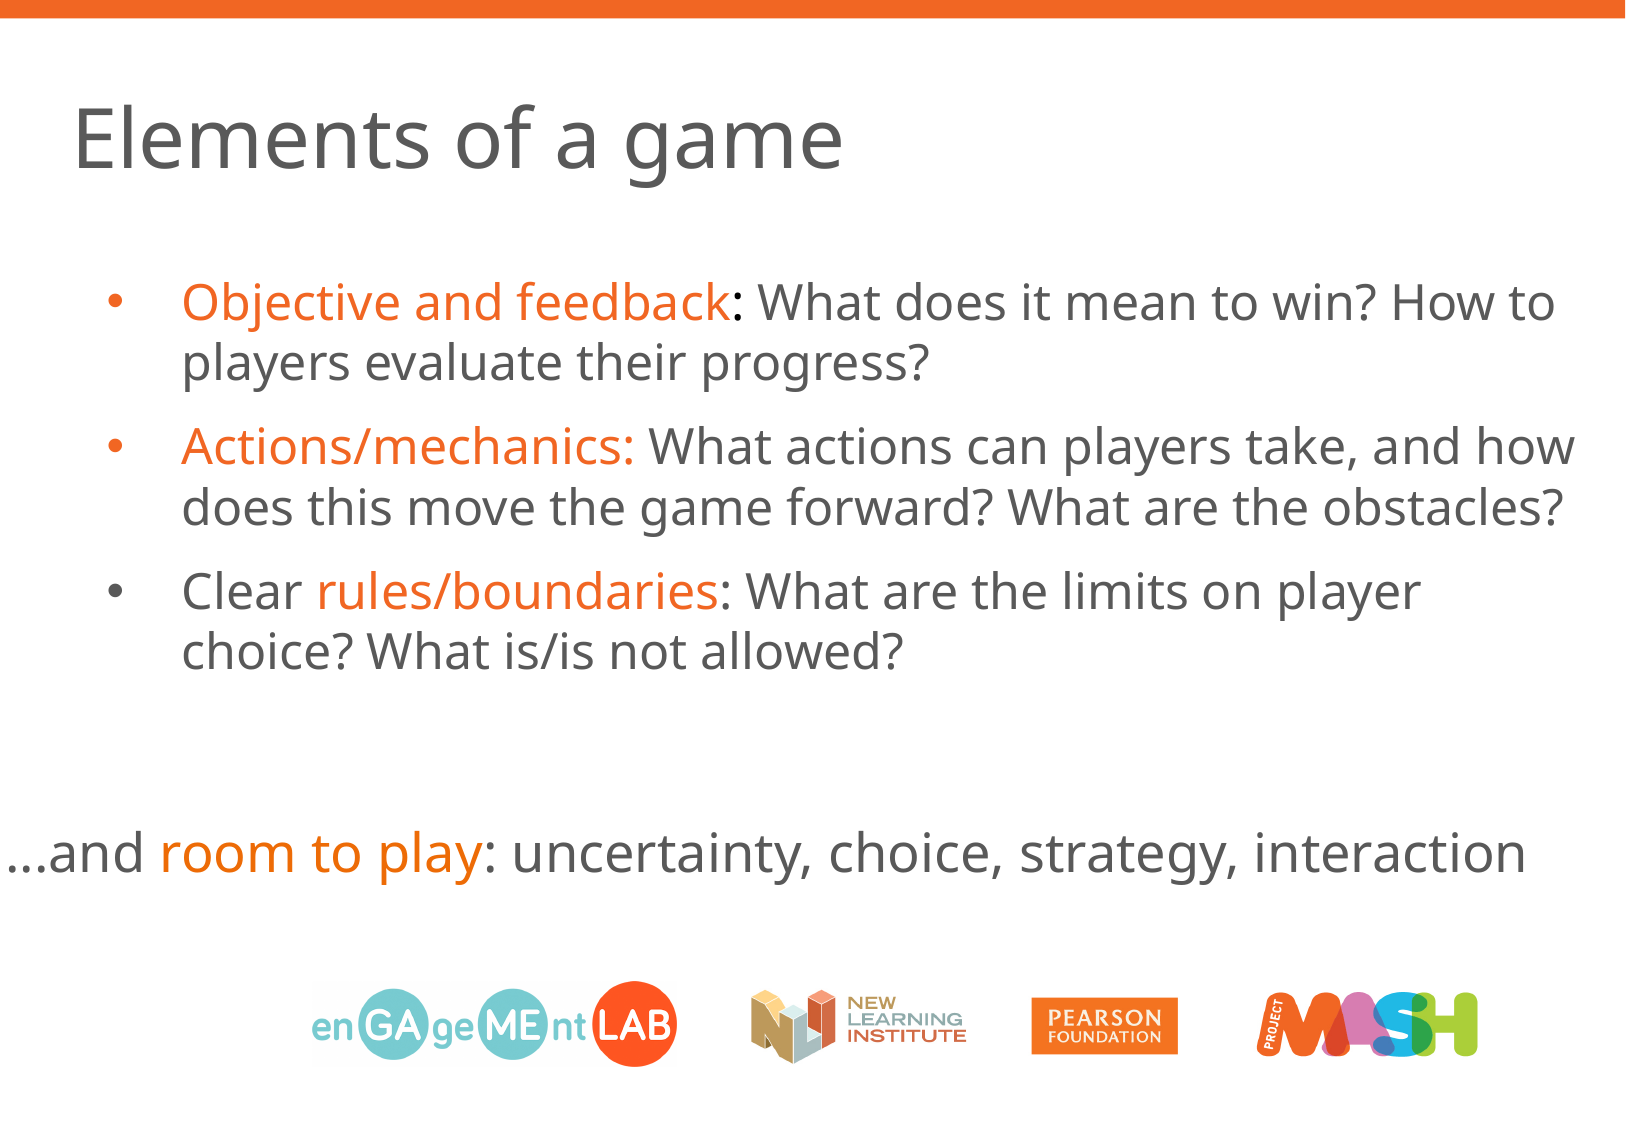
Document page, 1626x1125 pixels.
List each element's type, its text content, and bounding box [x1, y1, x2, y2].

text_box Elements of a game [56, 78, 907, 193]
text_box Objective and feedback: What does it mean to win? How to players evaluate their progress? Actions/mechanics: What actions can players take, and how does this move the game forward? What are the obstacles? Clear rules/boundaries: What are the limits on player choice? What is/is not allowed? [91, 172, 1604, 780]
picture [0, 0, 1626, 1125]
text_box ...and room to play: uncertainty, choice, strategy, interaction [0, 810, 1625, 891]
